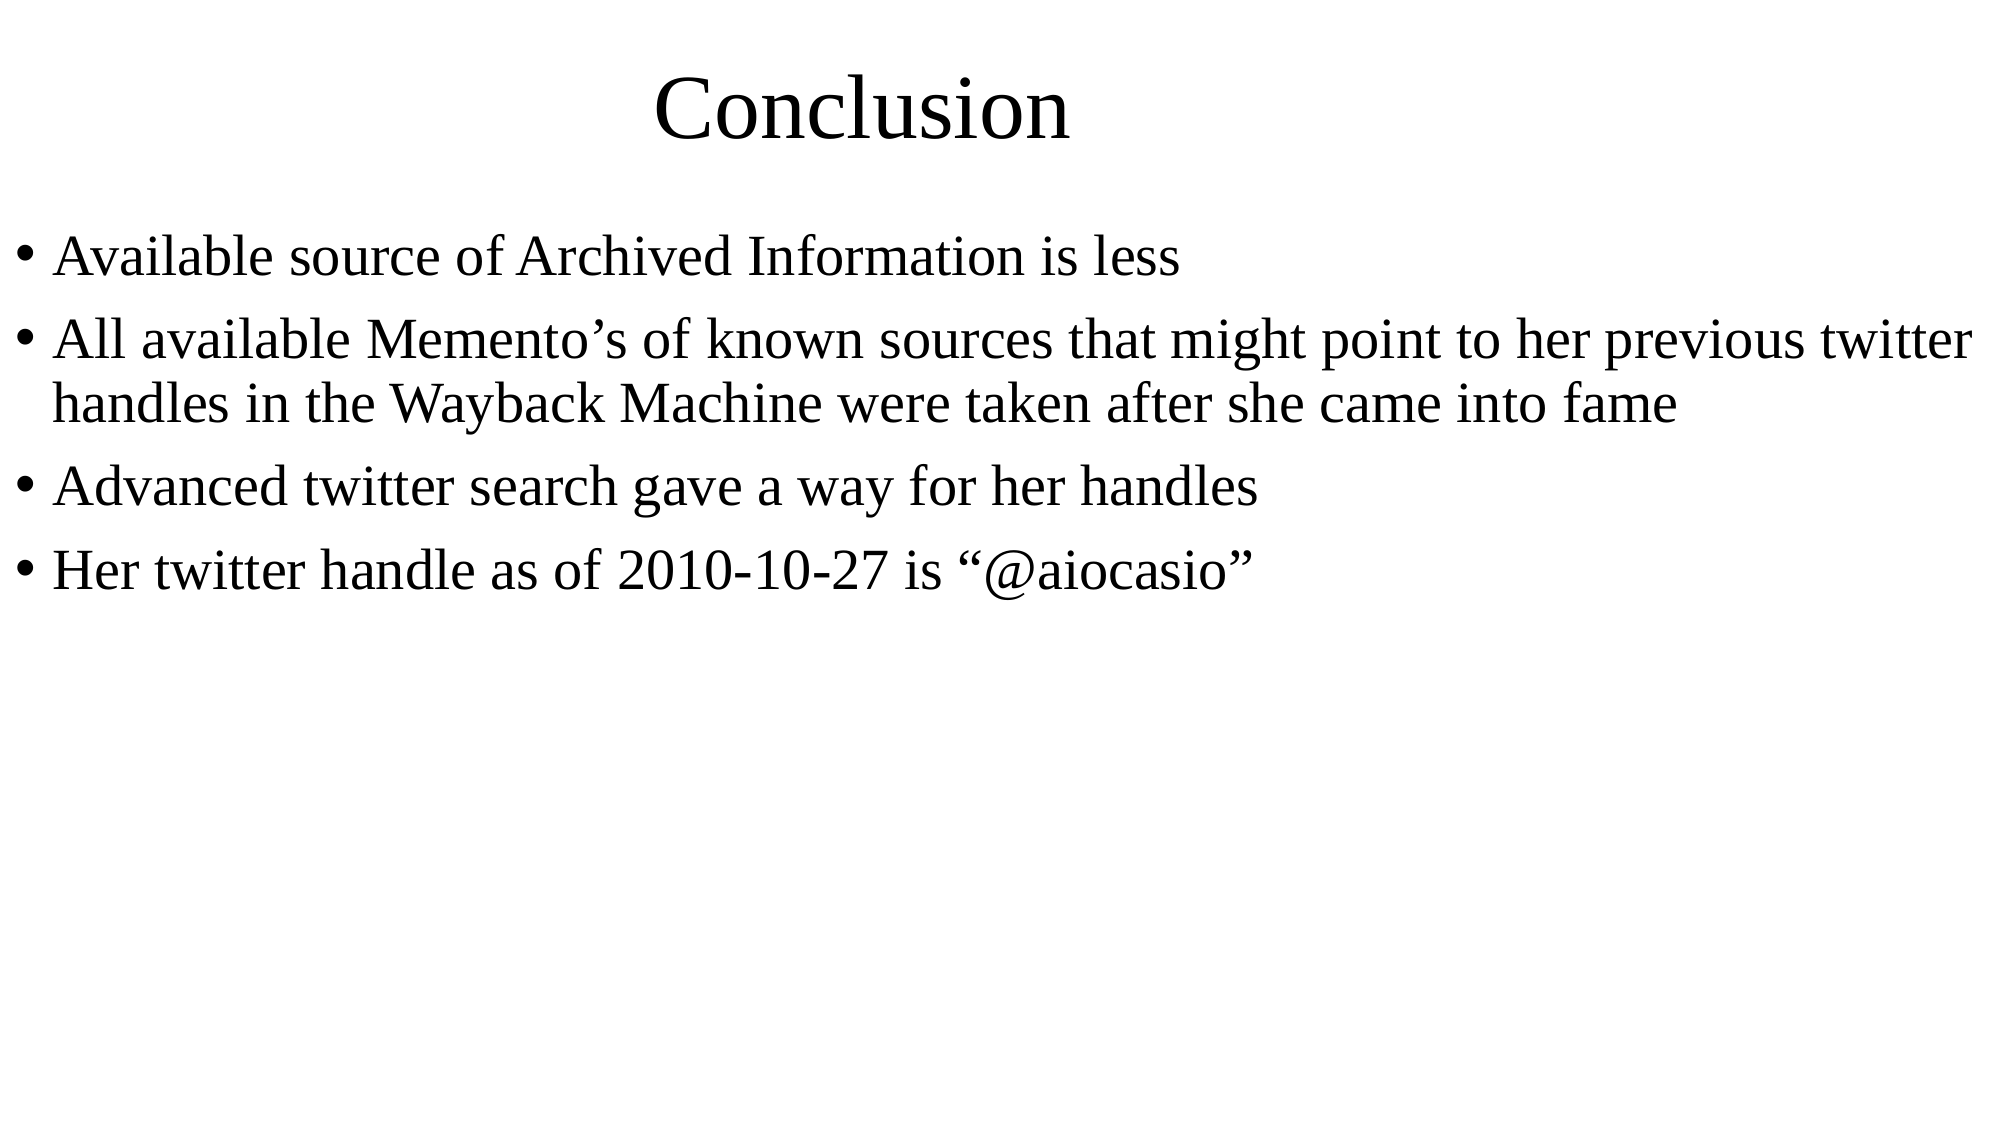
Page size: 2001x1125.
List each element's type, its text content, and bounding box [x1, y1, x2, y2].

list Available source of Archived Information is less All available Memento’s of known sources that might point to her previous twitter handles in the Wayback Machine were taken after she came into fame Advanced twitter search gave a way for her handles Her twitter handle as of 2010-10-27 is “@aiocasio” [0, 217, 2000, 932]
title Conclusion [0, 0, 1725, 217]
